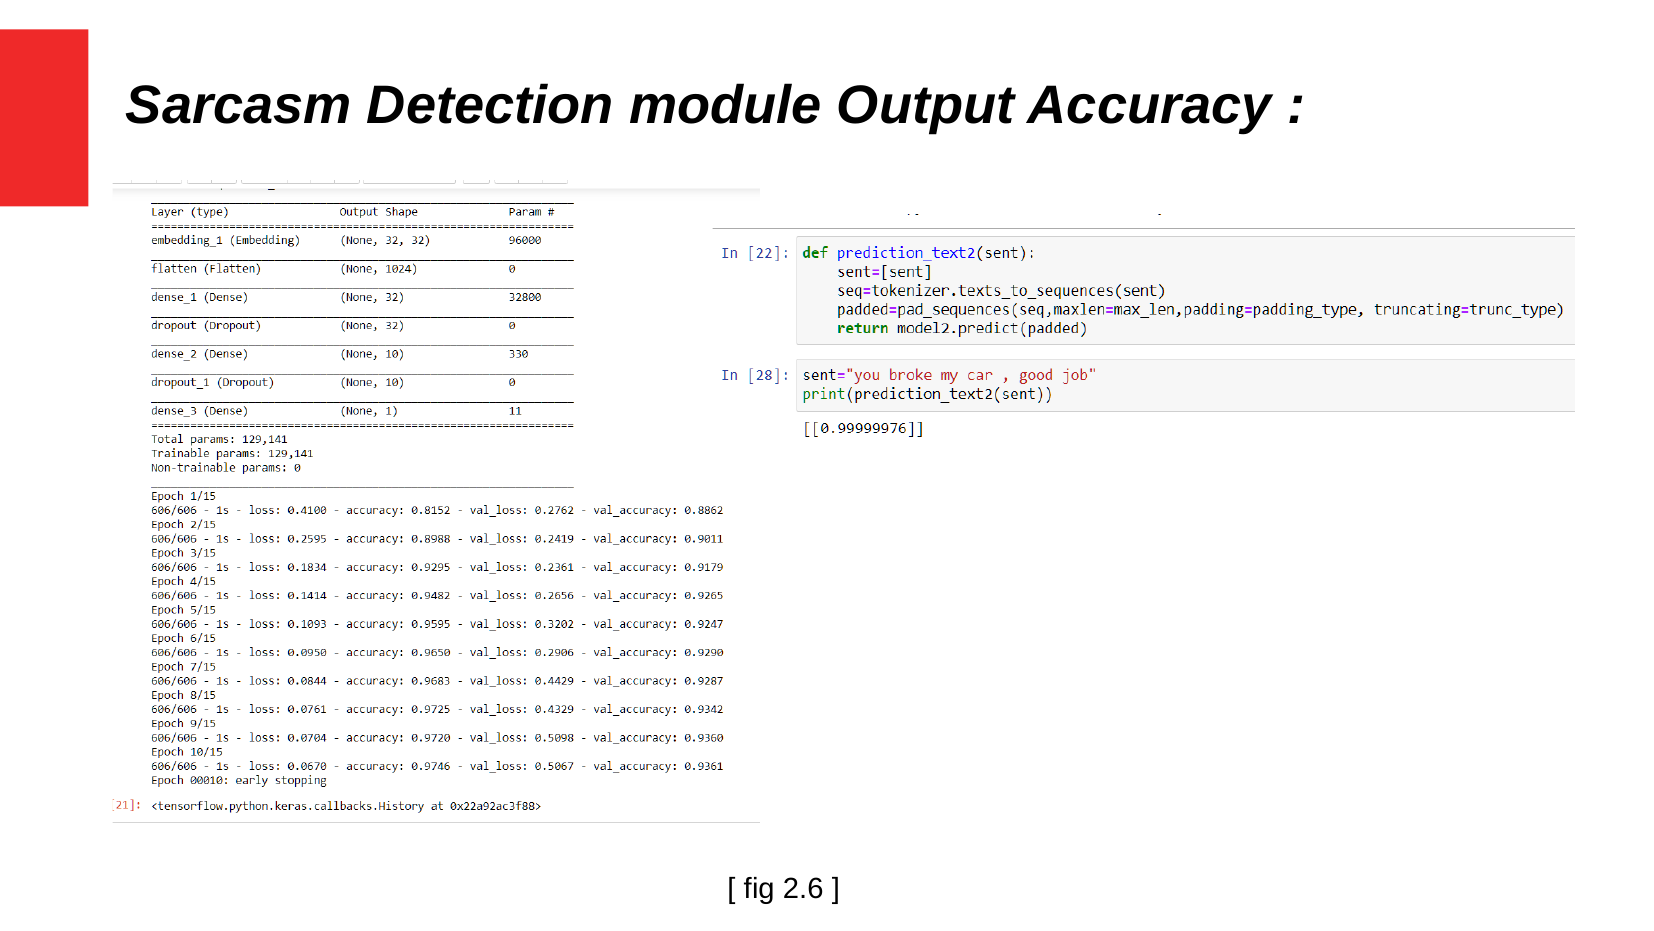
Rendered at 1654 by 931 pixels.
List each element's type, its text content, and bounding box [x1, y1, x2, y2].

text_box [ fig 2.6 ] [712, 862, 900, 910]
picture [112, 179, 1575, 826]
text_box Sarcasm Detection module Output Accuracy : [111, 62, 1463, 150]
